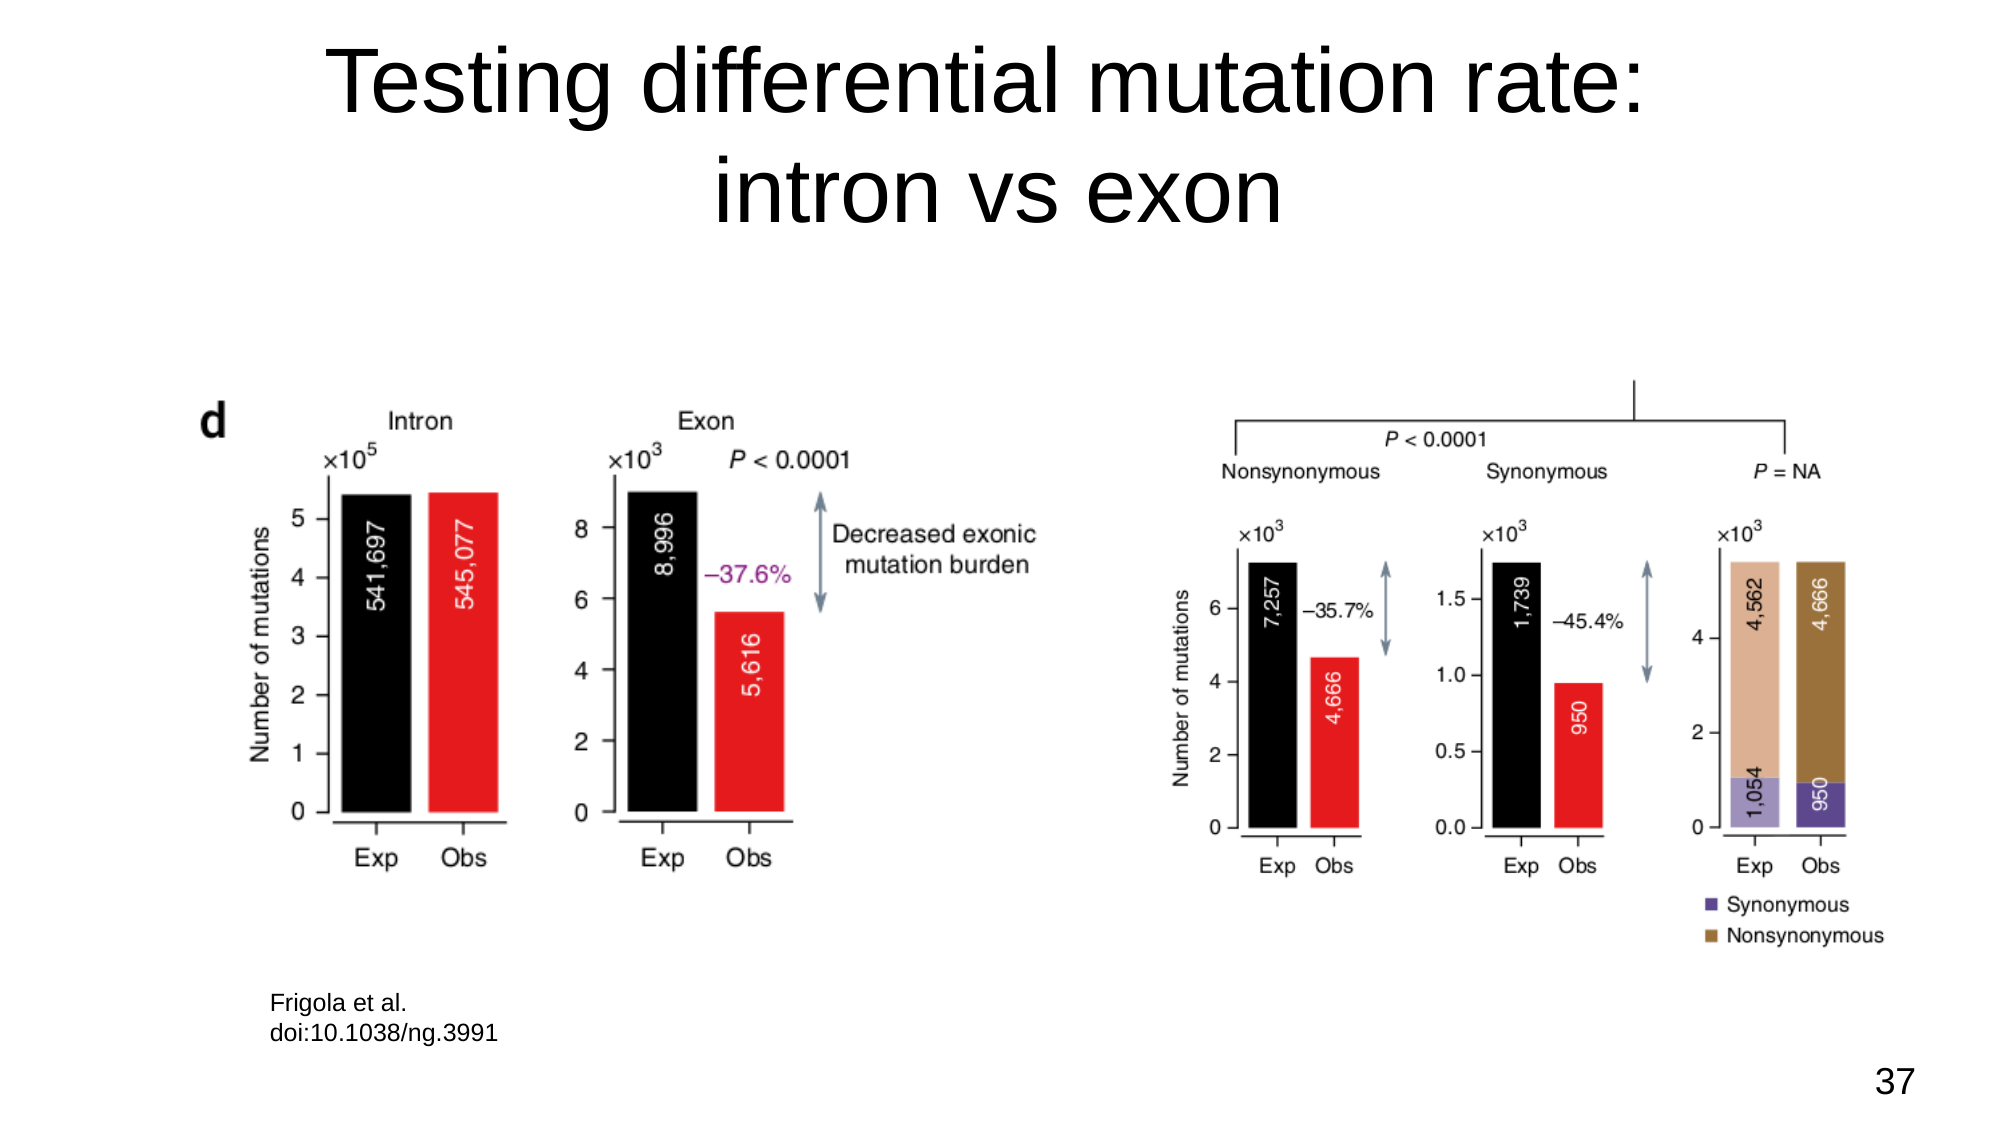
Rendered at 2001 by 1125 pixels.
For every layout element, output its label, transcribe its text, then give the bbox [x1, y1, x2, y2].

picture [1144, 369, 1910, 976]
text_box 37 [1860, 1049, 1941, 1125]
text_box Frigola et al. doi:10.1038/ng.3991 [254, 979, 625, 1050]
picture [139, 359, 1064, 894]
text_box Testing differential mutation rate: intron vs exon [137, 22, 1862, 240]
